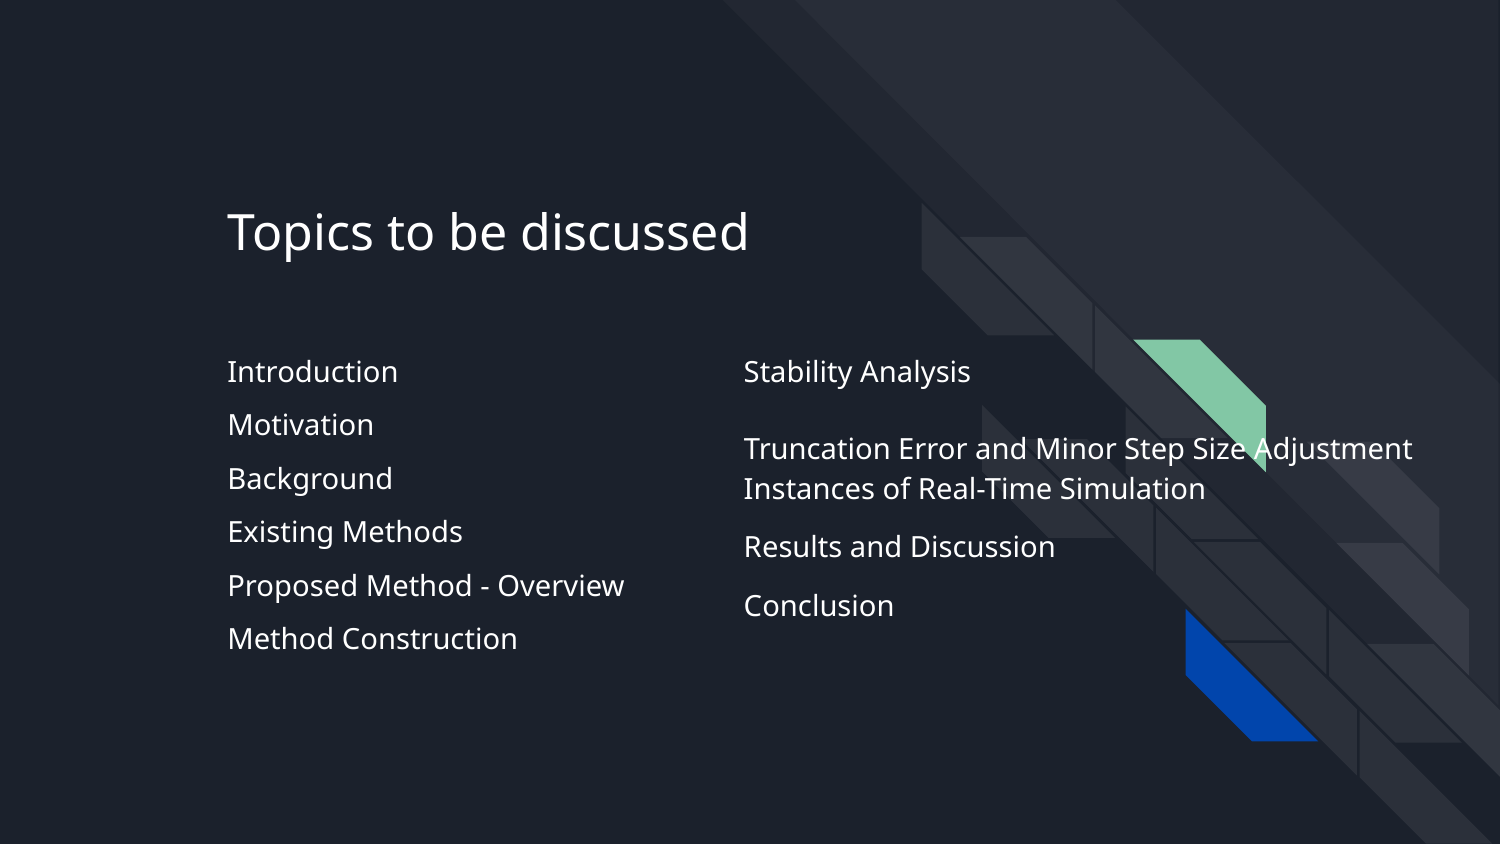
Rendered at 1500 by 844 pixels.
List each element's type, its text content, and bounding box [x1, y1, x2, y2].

text_box Method Construction [212, 610, 708, 665]
text_box Conclusion [728, 578, 1224, 632]
text_box Truncation Error and Minor Step Size Adjustment [728, 397, 1490, 478]
text_box Motivation [212, 397, 708, 450]
text_box Existing Methods [212, 504, 708, 557]
text_box Introduction [212, 344, 708, 397]
text_box Background [212, 450, 708, 504]
text_box Instances of Real-Time Simulation [728, 461, 1452, 515]
text_box Results and Discussion [728, 519, 1224, 573]
text_box Stability Analysis [728, 344, 1224, 397]
text_box Proposed Method - Overview [212, 557, 708, 610]
title Topics to be discussed [212, 185, 1368, 266]
